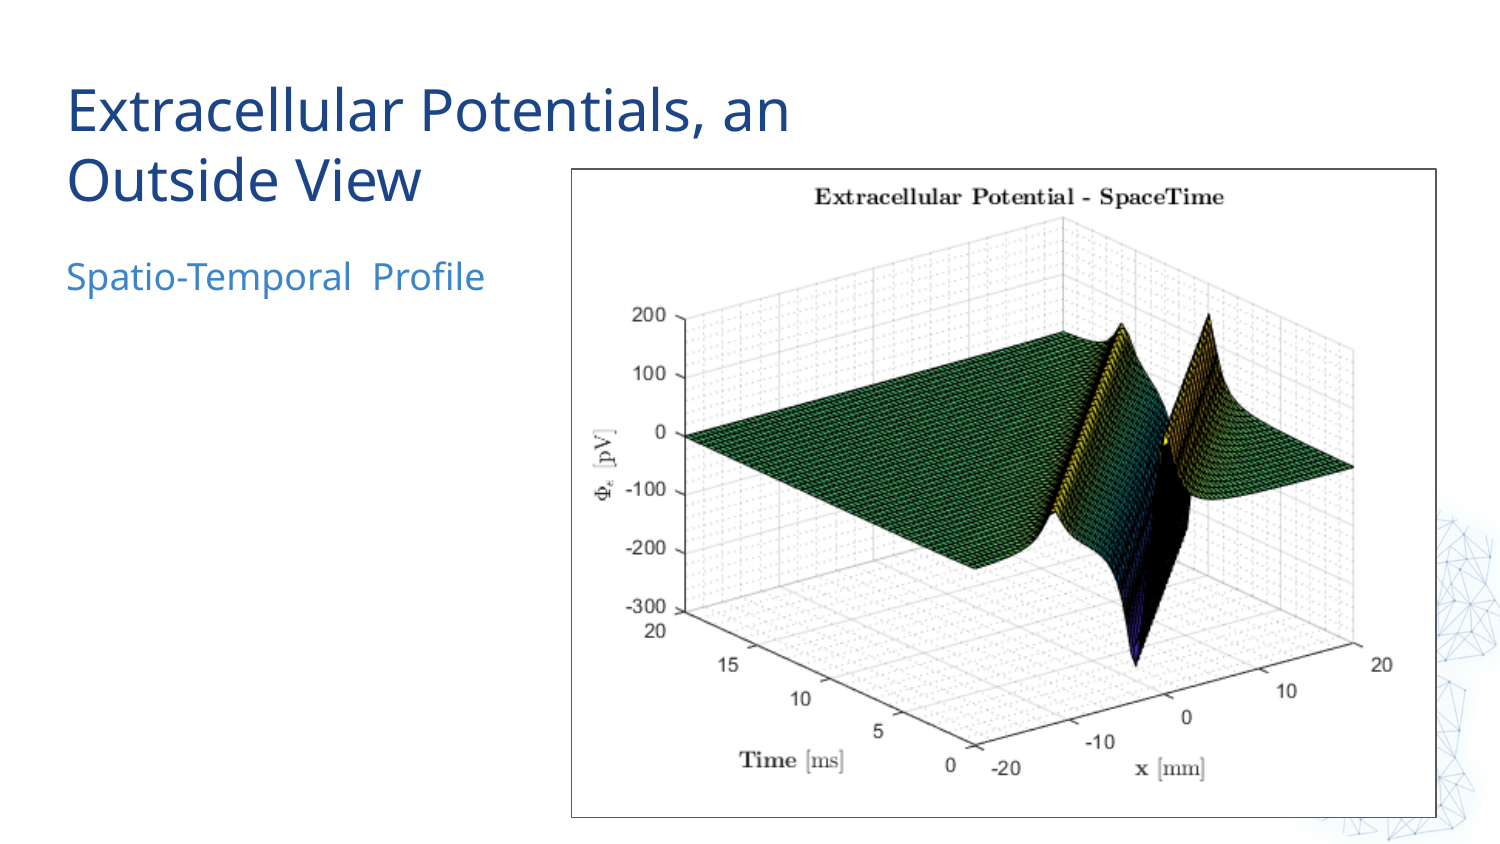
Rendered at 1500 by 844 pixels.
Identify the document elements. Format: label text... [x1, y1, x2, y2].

picture [571, 169, 1500, 844]
list Spatio-Temporal Profile [51, 231, 544, 782]
title Extracellular Potentials, an Outside View [51, 58, 884, 153]
